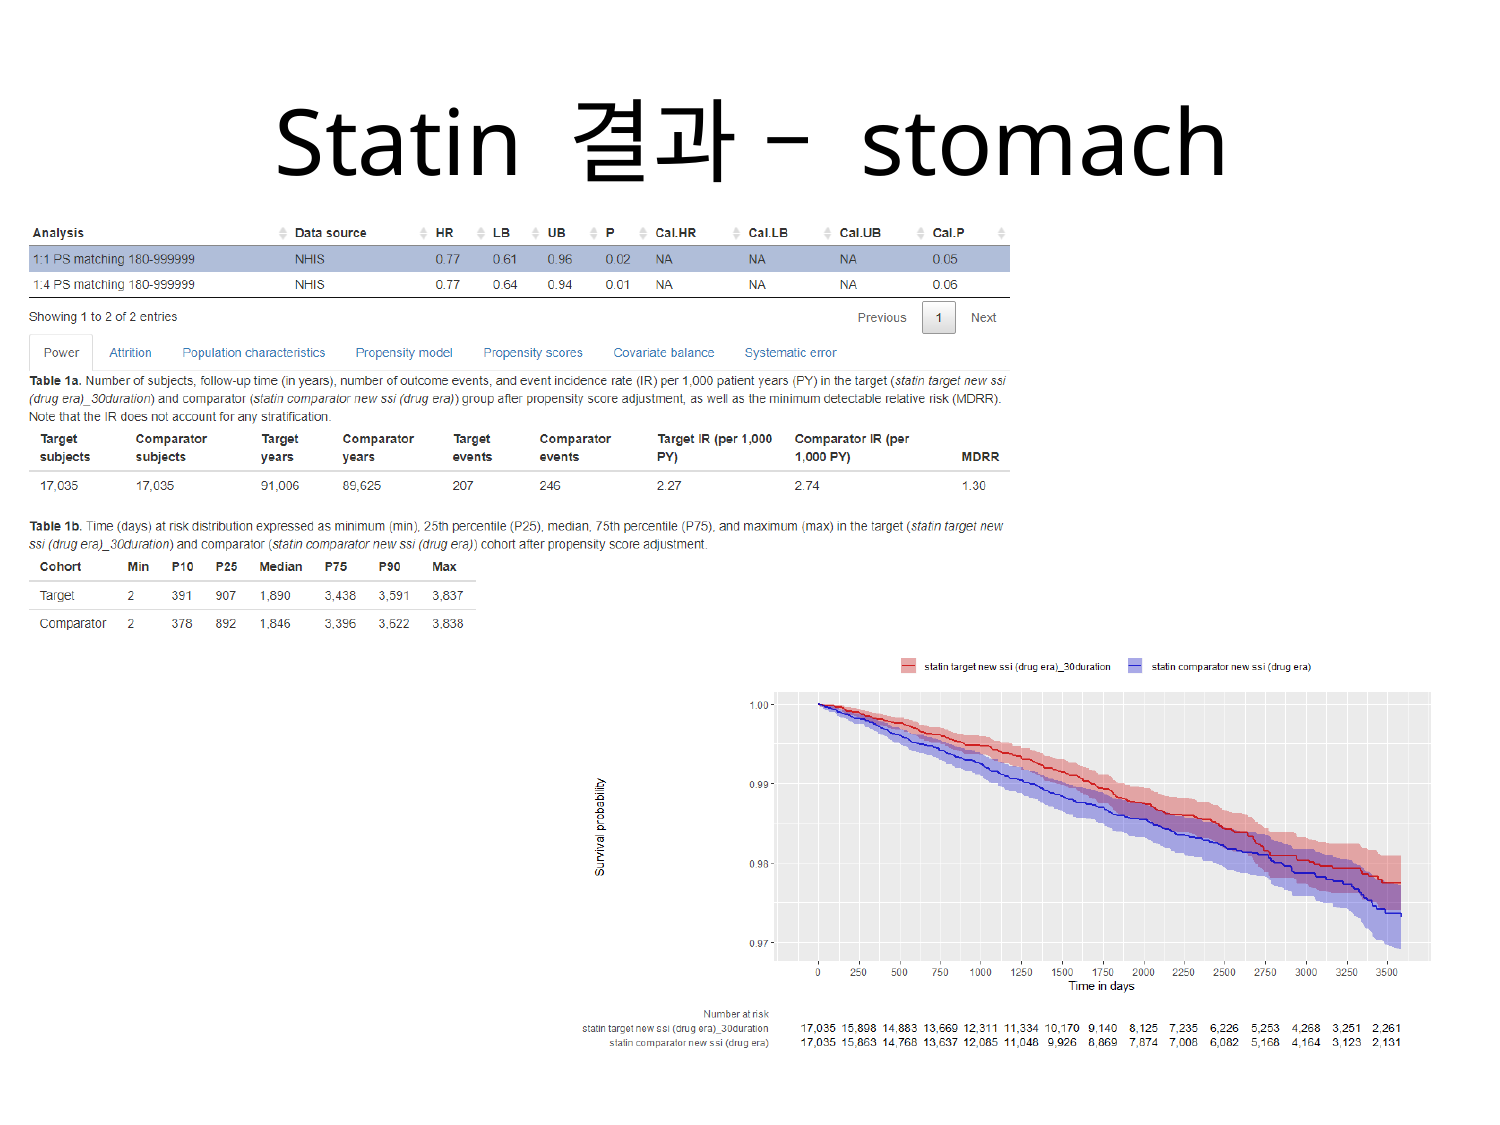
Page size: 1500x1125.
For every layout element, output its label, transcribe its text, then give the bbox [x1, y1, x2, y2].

picture [29, 219, 1010, 646]
title Statin 결과 – stomach [5, 45, 1500, 233]
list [560, 645, 1437, 1086]
